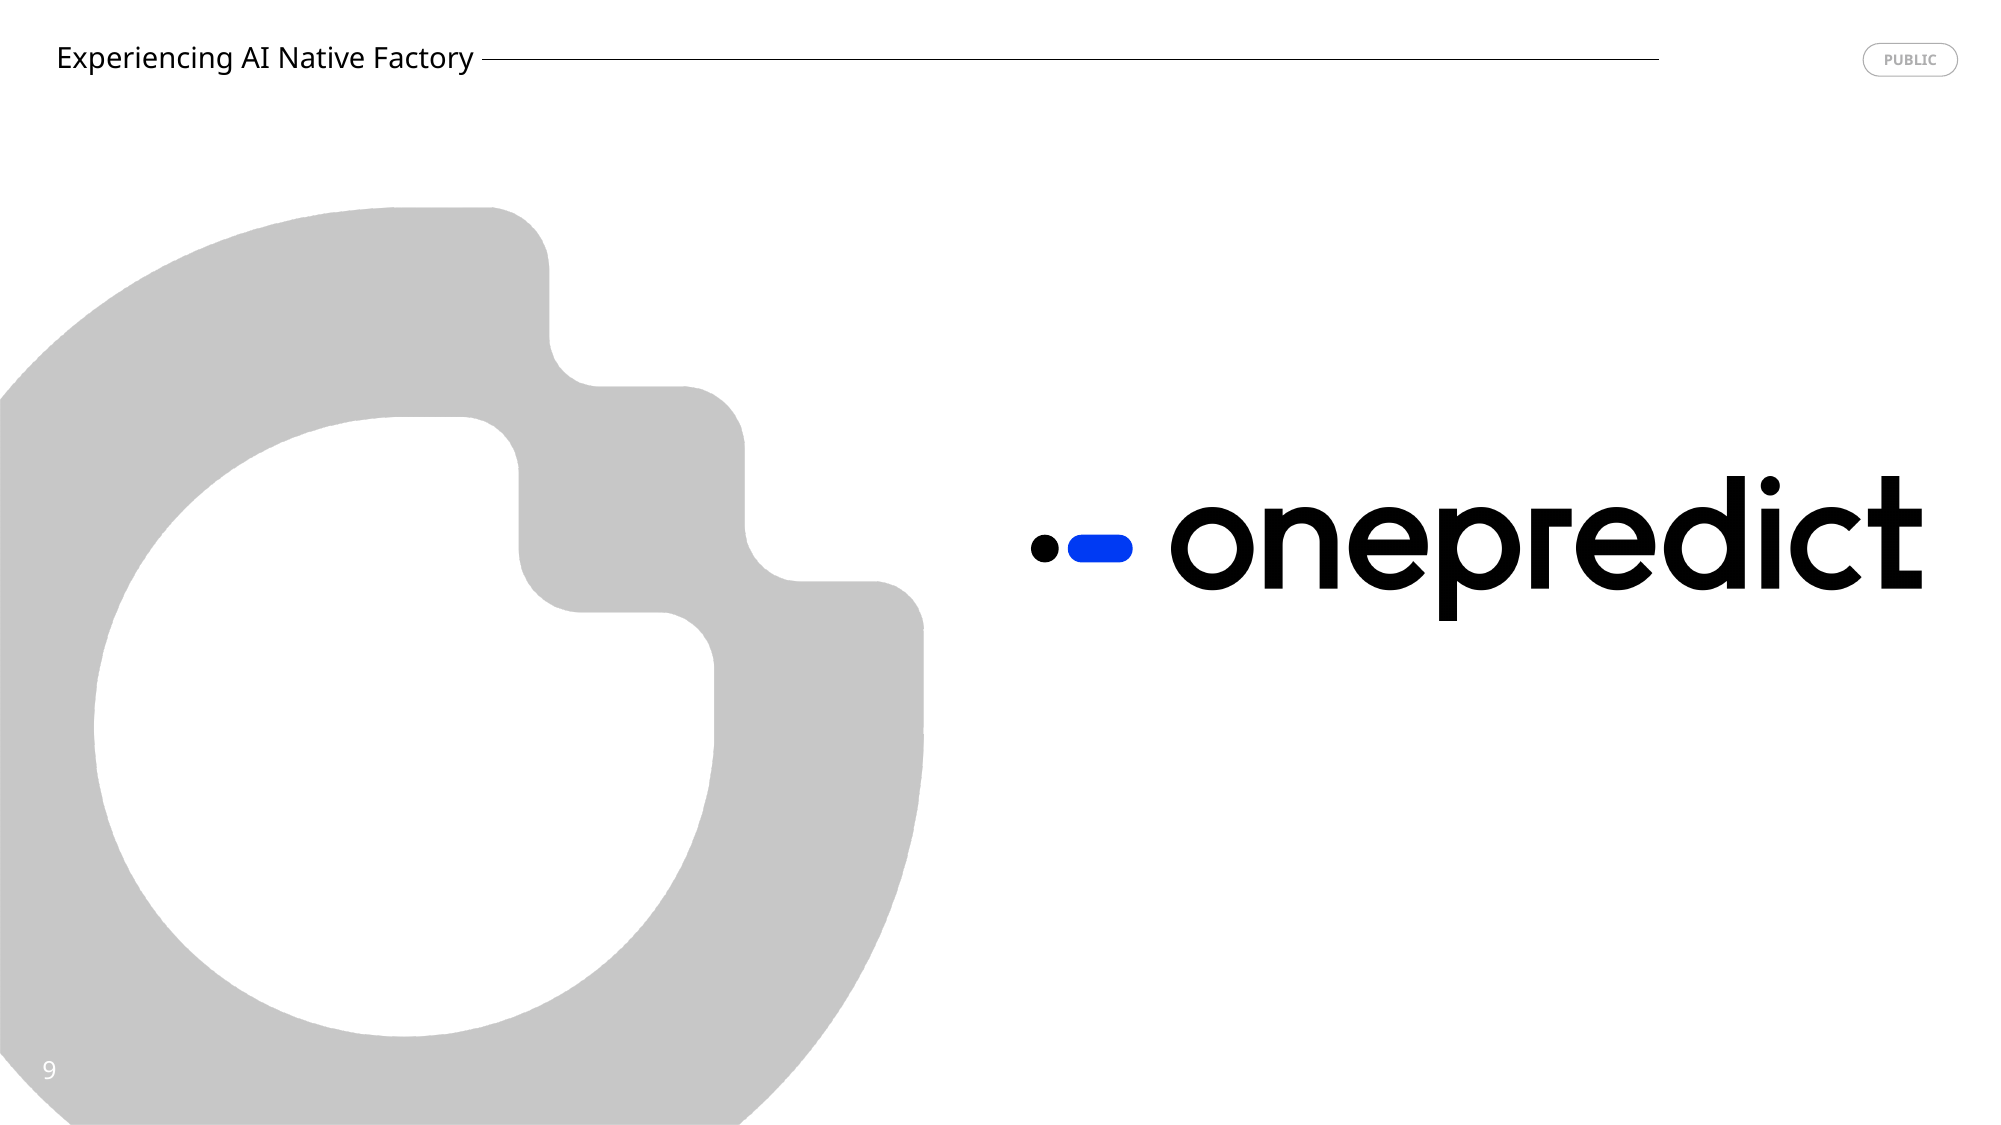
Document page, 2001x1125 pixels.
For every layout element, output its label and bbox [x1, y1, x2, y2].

picture [1171, 476, 1923, 621]
